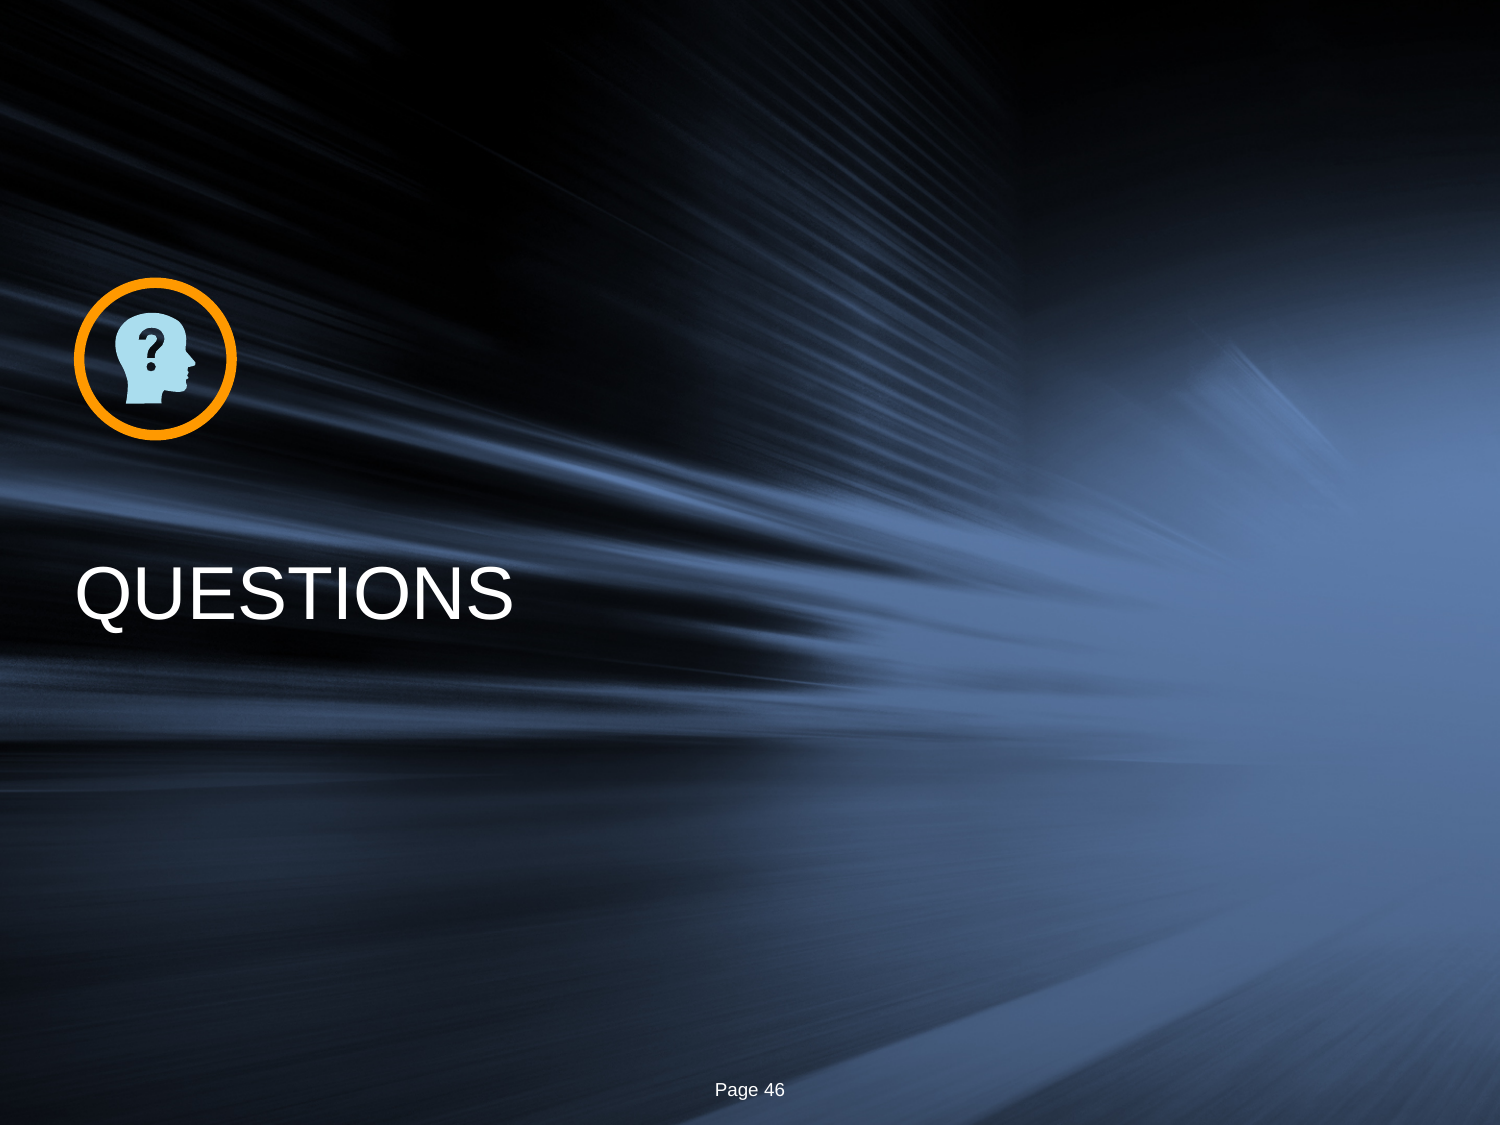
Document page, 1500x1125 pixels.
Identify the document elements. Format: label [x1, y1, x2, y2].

text_box [78, 282, 232, 436]
picture [0, 0, 1500, 1125]
